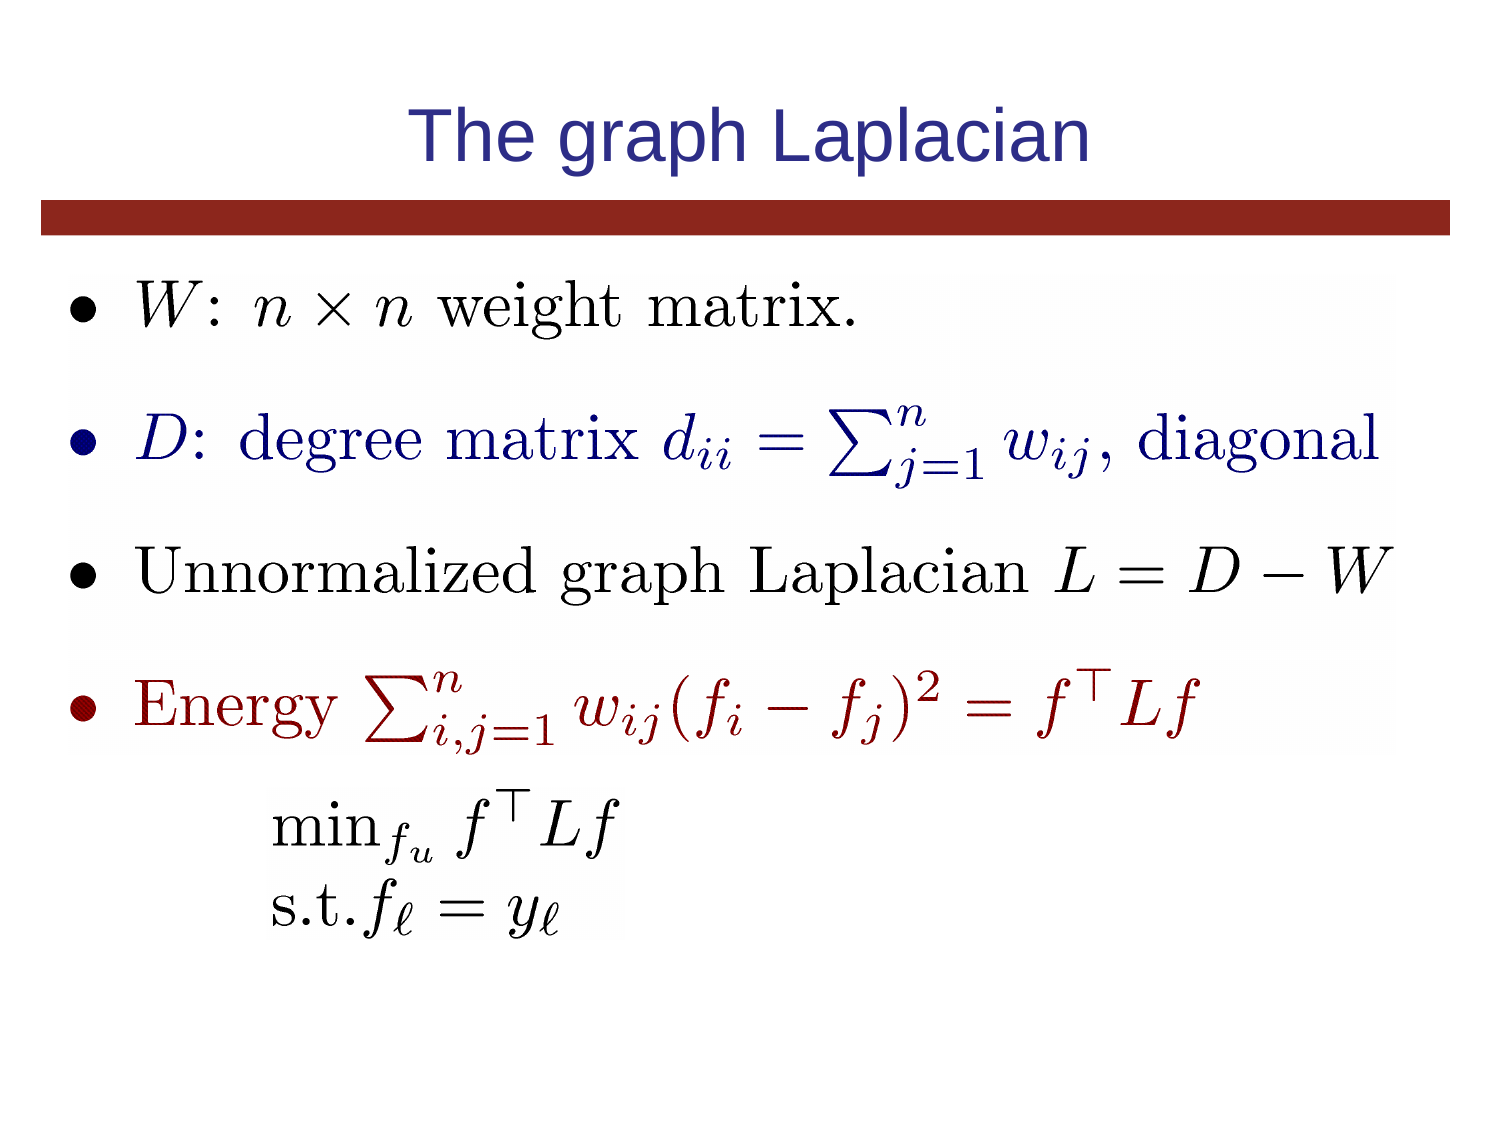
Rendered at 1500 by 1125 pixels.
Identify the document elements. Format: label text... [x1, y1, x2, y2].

title The graph Laplacian [74, 37, 1426, 226]
picture [68, 274, 1396, 755]
picture [266, 787, 626, 941]
